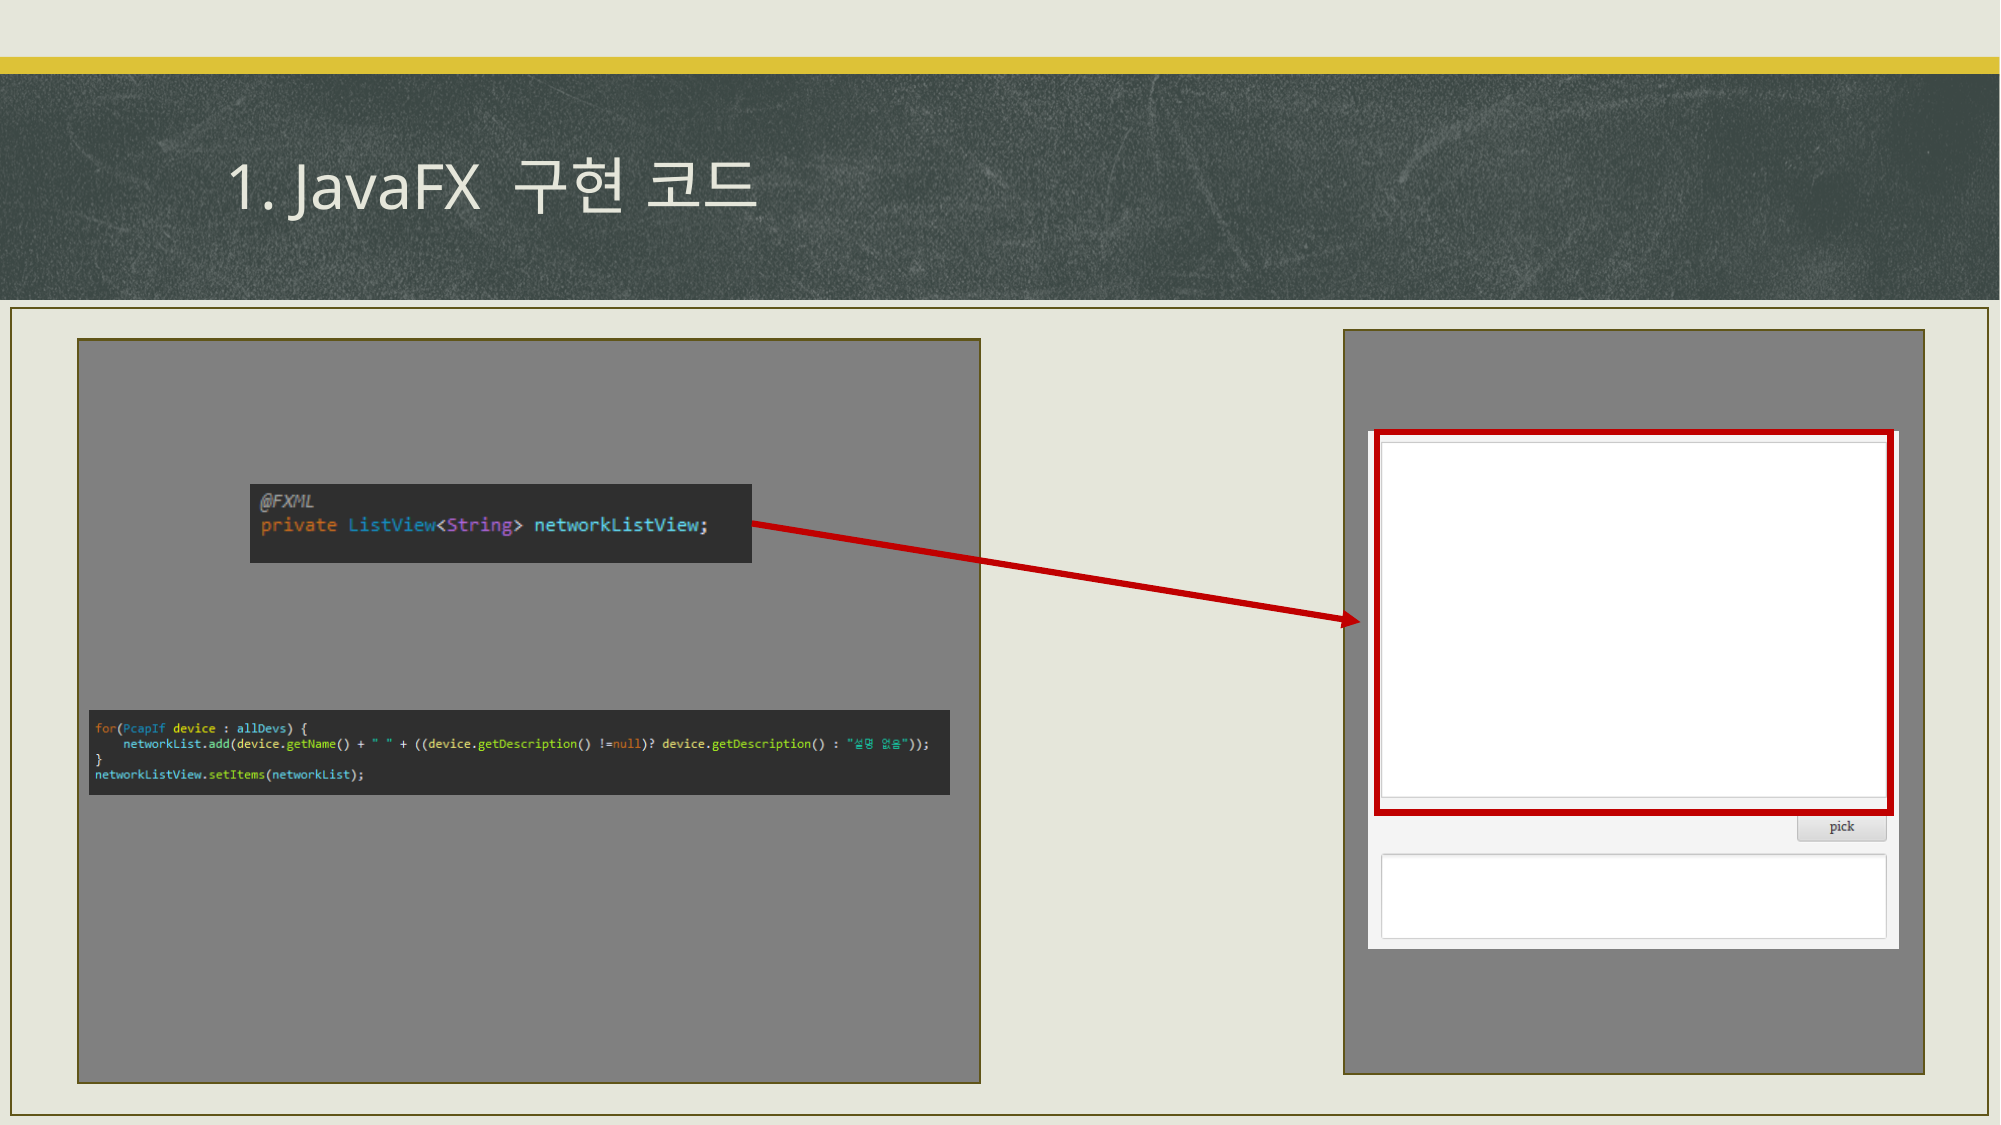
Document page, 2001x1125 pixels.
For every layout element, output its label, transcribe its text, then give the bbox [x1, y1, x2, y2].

title 1. JavaFX 구현 코드 [210, 76, 1790, 300]
text_box [10, 307, 1989, 1116]
picture [250, 484, 752, 563]
picture [1368, 431, 1899, 949]
picture [89, 710, 950, 795]
picture [0, 74, 2000, 300]
text_box [77, 338, 981, 1084]
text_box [751, 523, 1361, 623]
